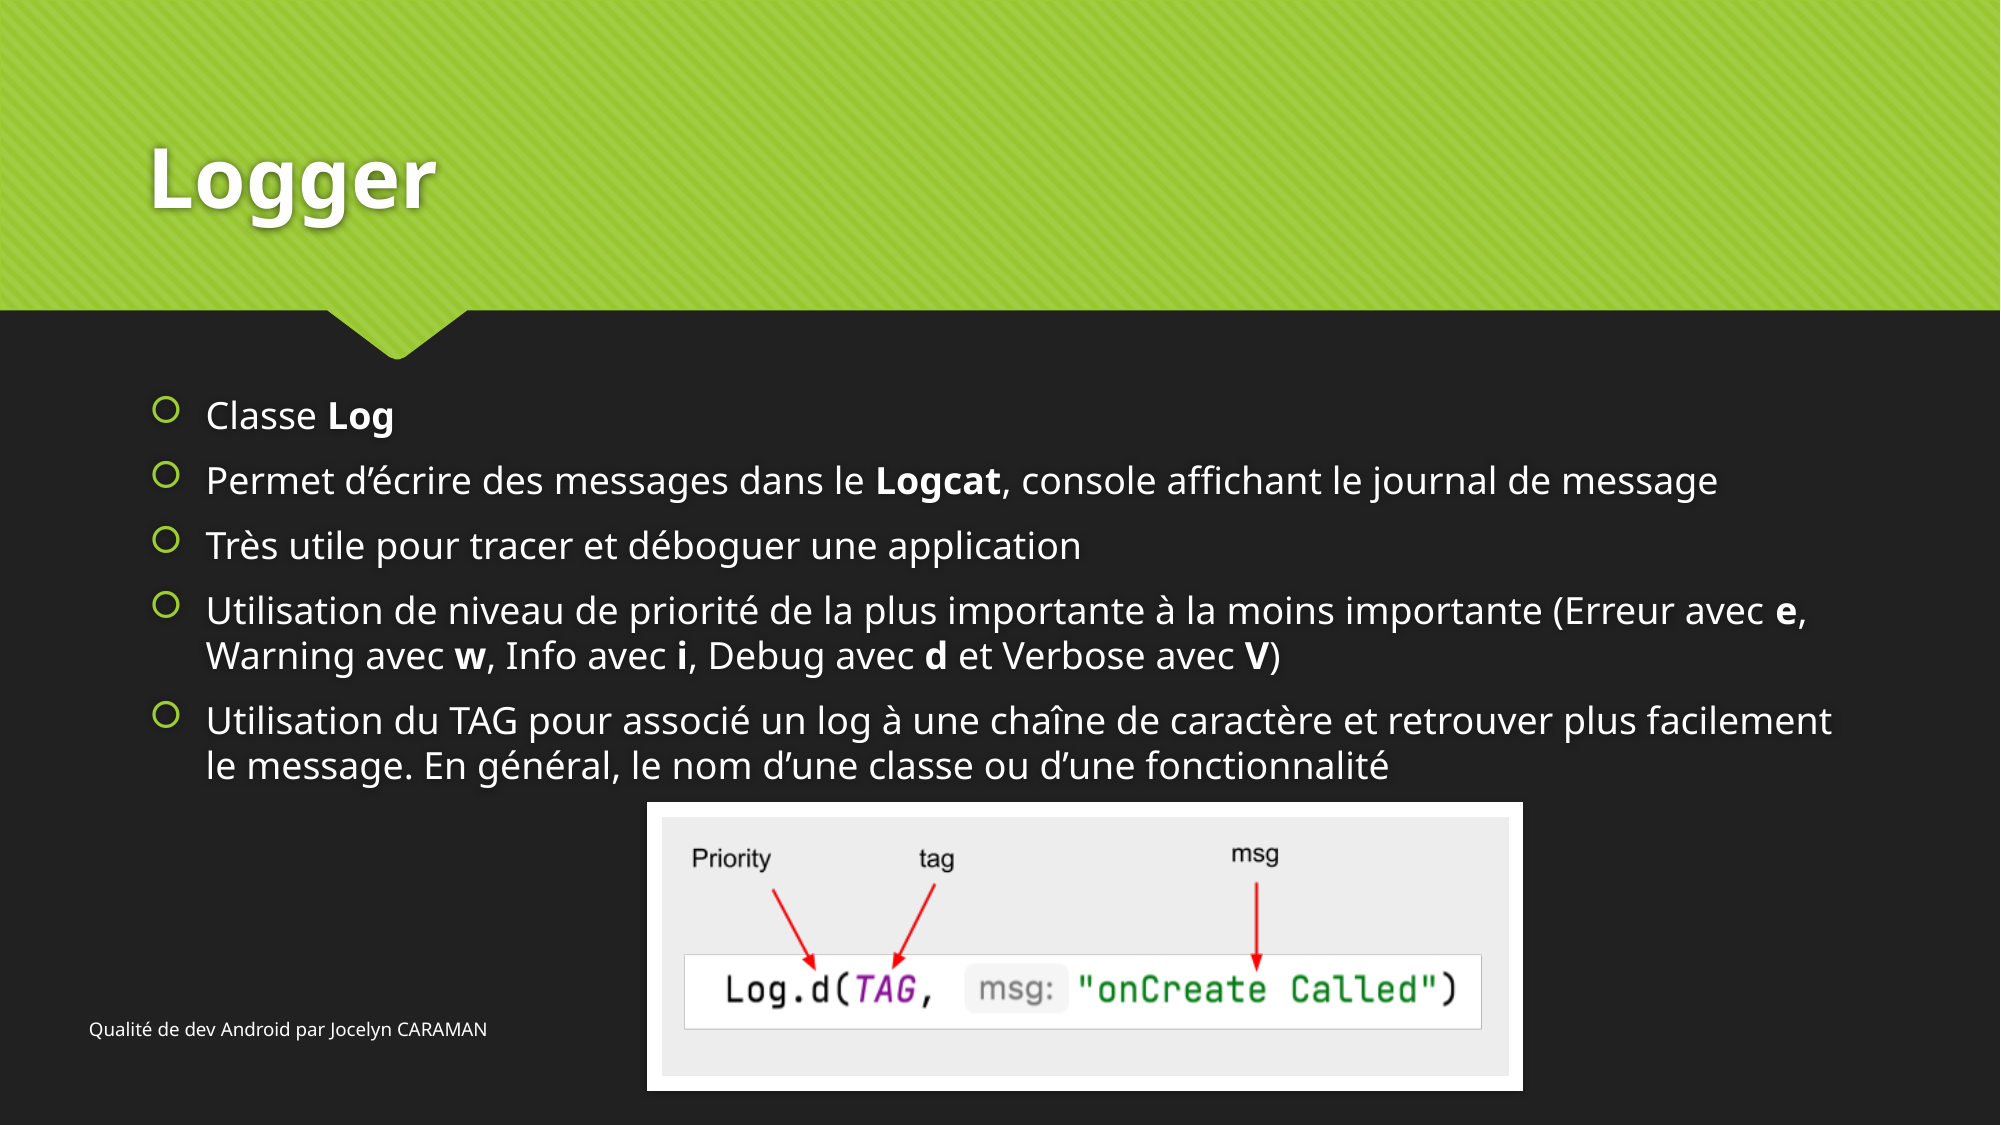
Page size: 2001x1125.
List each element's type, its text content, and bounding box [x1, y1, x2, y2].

footer Qualité de dev Android par Jocelyn CARAMAN [74, 991, 642, 1051]
list Classe Log Permet d’écrire des messages dans le Logcat, console affichant le journal de message Très utile pour tracer et déboguer une application Utilisation de niveau de priorité de la plus importante à la moins importante (Erreur avec e, Warning avec w, Info avec i, Debug avec d et Verbose avec V) Utilisation du TAG pour associé un log à une chaîne de caractère et retrouver plus facilement le message. En général, le nom d’une classe ou d’une fonctionnalité [134, 364, 1866, 815]
title Logger [132, 73, 1868, 233]
picture [661, 816, 1509, 1077]
